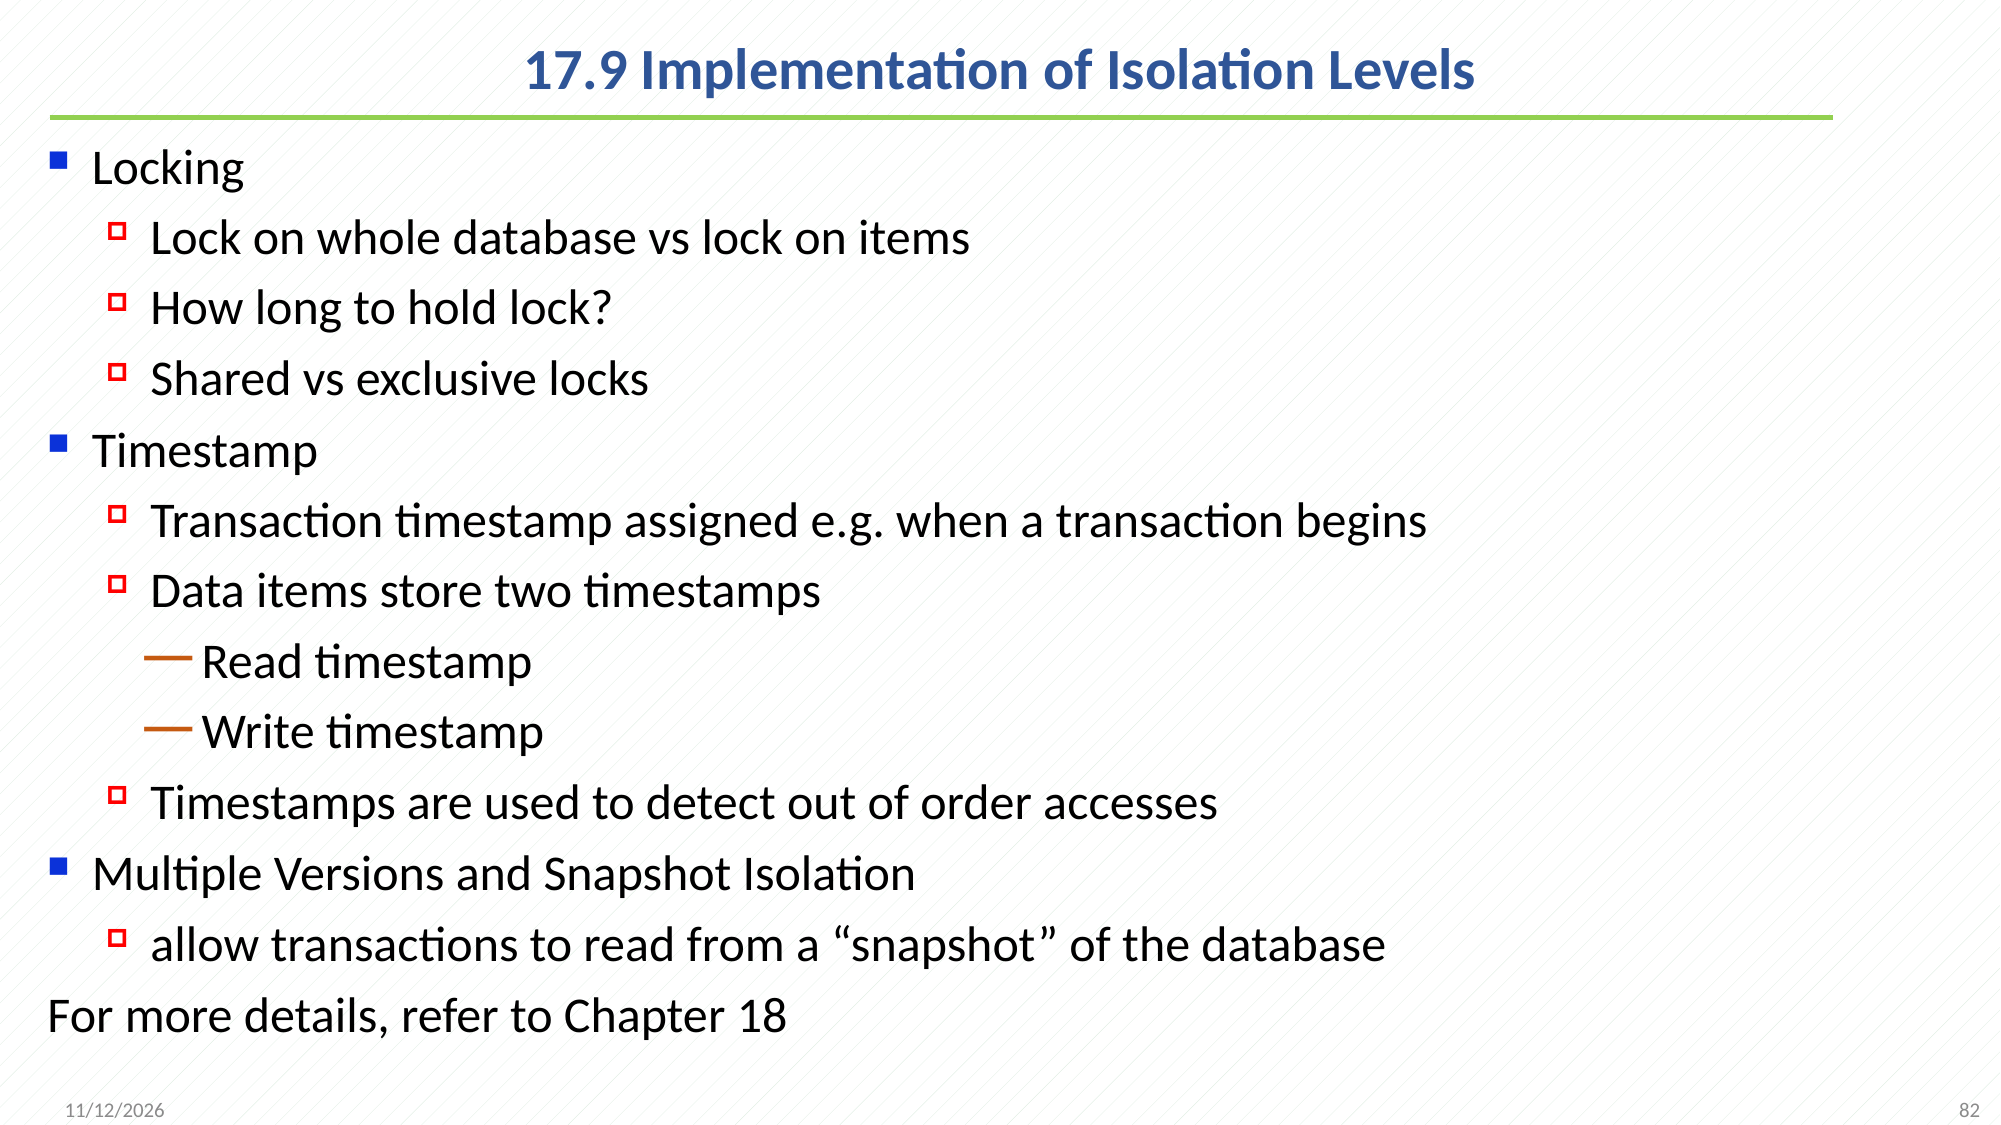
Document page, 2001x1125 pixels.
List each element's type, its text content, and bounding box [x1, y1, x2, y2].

slide_number 82 [1545, 1079, 1996, 1125]
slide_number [49, 1079, 500, 1125]
list Locking Lock on whole database vs lock on items How long to hold lock? Shared vs exclusive locks Timestamp Transaction timestamp assigned e.g. when a transaction begins Data items store two timestamps Read timestamp Write timestamp Timestamps are used to detect out of order accesses Multiple Versions and Snapshot Isolation allow transactions to read from a “snapshot” of the database For more details, refer to Chapter 18 [32, 126, 1974, 1081]
title 17.9 Implementation of Isolation Levels [50, 13, 1949, 126]
